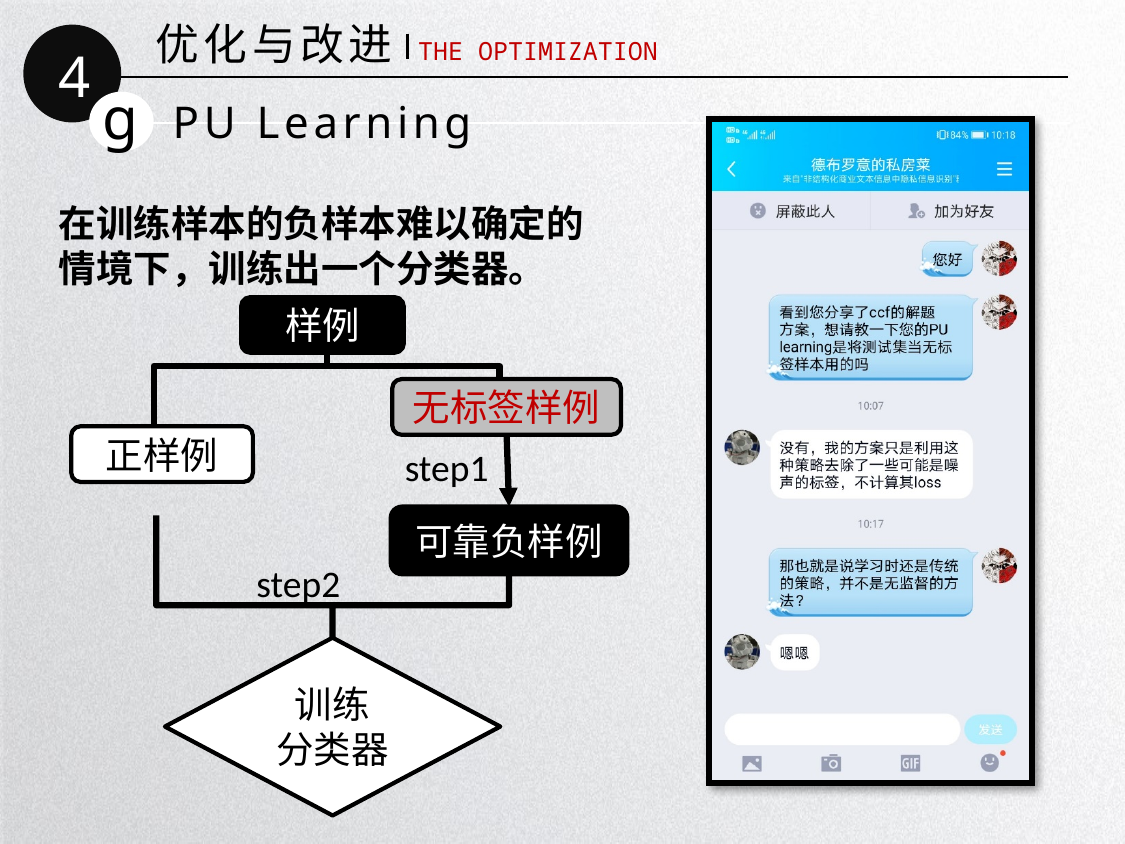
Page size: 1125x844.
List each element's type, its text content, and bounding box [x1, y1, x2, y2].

text_box [153, 355, 500, 425]
text_box 正样例 [69, 424, 256, 485]
text_box step2 [241, 552, 356, 613]
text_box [23, 24, 122, 123]
picture [0, 0, 1125, 844]
text_box step1 [389, 437, 503, 497]
text_box 无标签样例 [390, 376, 624, 437]
text_box [155, 515, 510, 606]
text_box 训练 分类器 [162, 635, 503, 818]
text_box 可靠负样例 [388, 504, 630, 577]
text_box PU Learning [159, 131, 487, 155]
text_box 在训练样本的负样本难以确定的情境下，训练出一个分类器。 [43, 192, 625, 298]
text_box PU Learning [159, 87, 487, 122]
text_box THE OPTIMIZATION [403, 28, 673, 73]
text_box 优化与改进 [140, 9, 408, 76]
text_box 样例 [239, 295, 406, 355]
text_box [506, 434, 510, 507]
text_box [87, 73, 154, 160]
